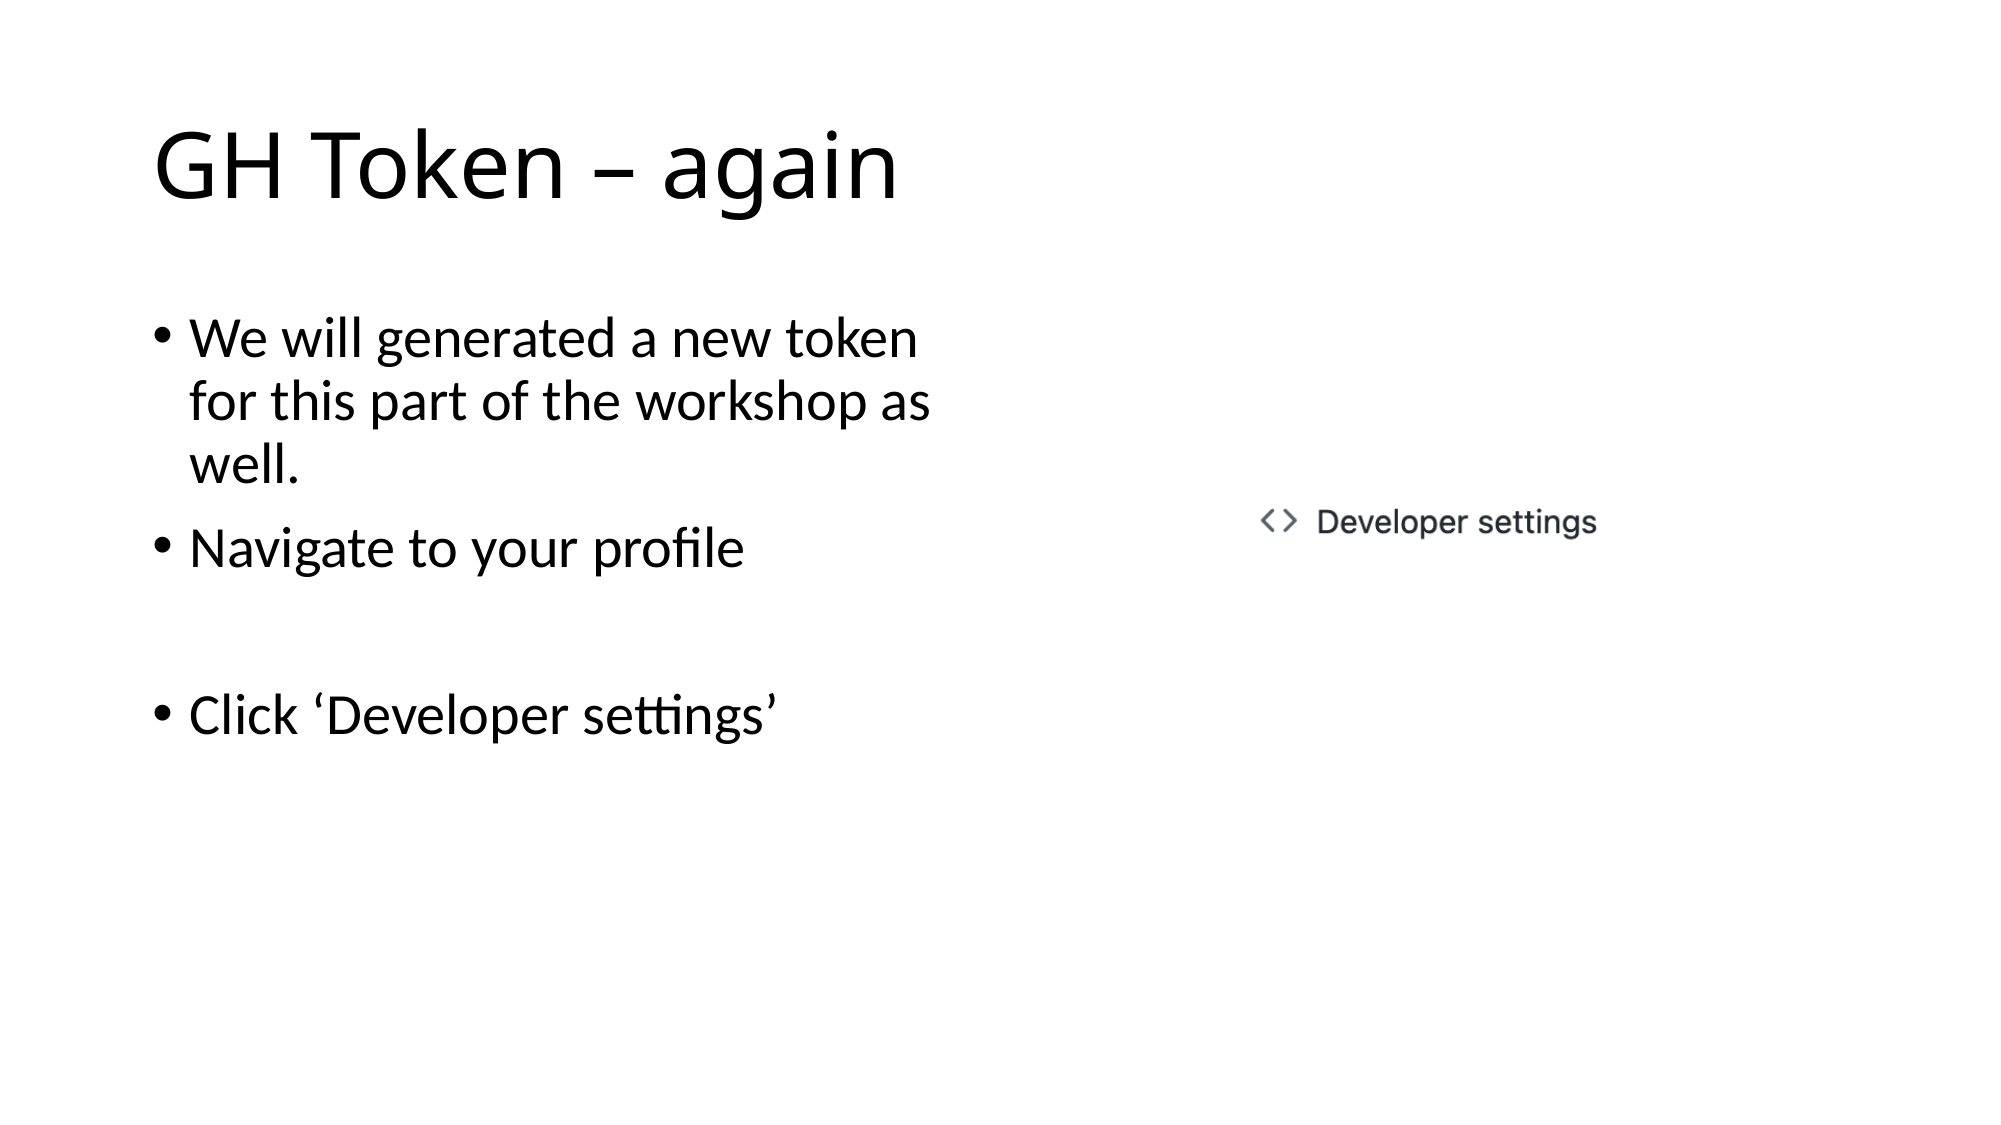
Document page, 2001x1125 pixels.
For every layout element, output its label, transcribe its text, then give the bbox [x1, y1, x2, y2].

title GH Token – again [137, 59, 1863, 278]
picture [1226, 466, 1674, 590]
list We will generated a new token for this part of the workshop as well. Navigate to your profile Click ‘Developer settings’ [137, 299, 988, 1014]
